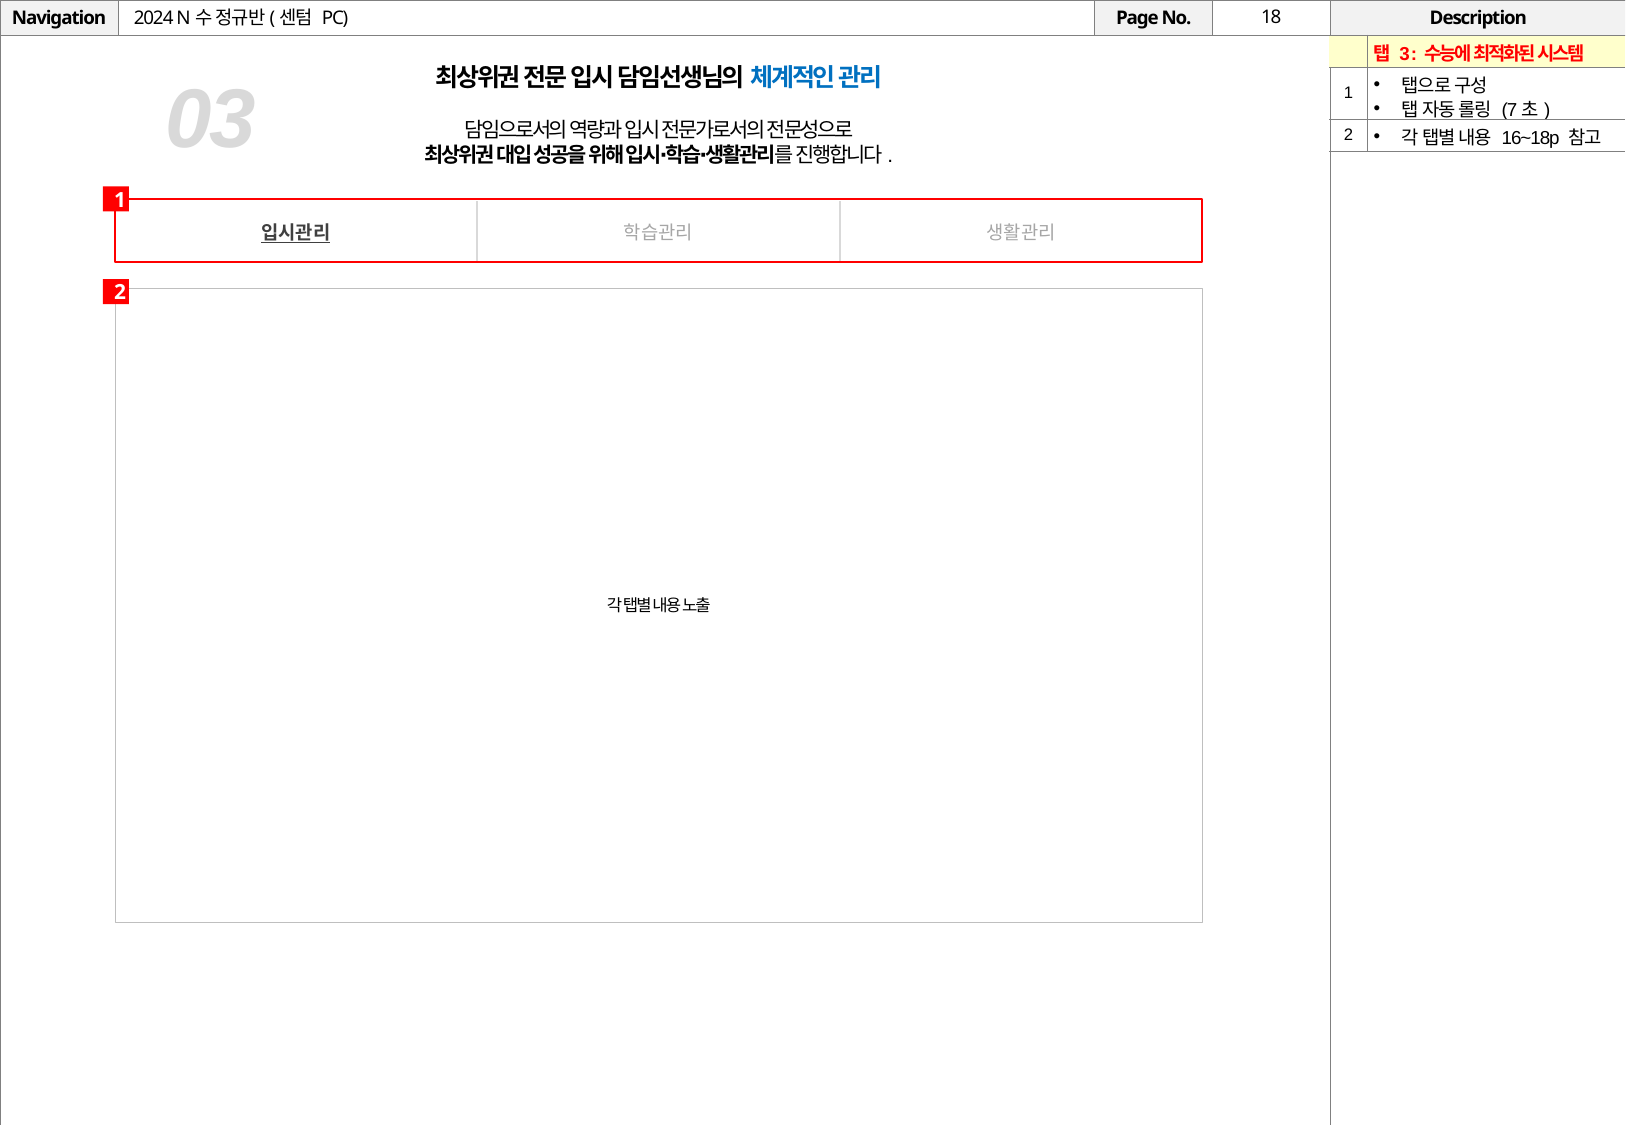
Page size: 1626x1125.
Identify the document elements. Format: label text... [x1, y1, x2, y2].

text_box 03 [151, 57, 281, 172]
table_header 탭 3 : 수능에 최적화된 시스템 [1368, 36, 1625, 67]
text_box 2 [101, 277, 131, 306]
table_cell 탭으로 구성 탭 자동 롤링 (7초) [1368, 68, 1625, 119]
table_cell 1 [1329, 68, 1367, 119]
table_cell 각 탭별 내용 16~18p 참고 [1368, 120, 1625, 151]
table_cell 2 [1329, 120, 1367, 151]
text_box [113, 197, 1204, 264]
table_header [1329, 36, 1367, 67]
text_box 1 [101, 184, 131, 213]
text_box 최상위권 전문 입시 담임선생님의 체계적인 관리 담임으로서의 역량과 입시 전문가로서의 전문성으로 최상위권 대입 성공을 위해 입시∙학습∙생활관리를 진행합니다. [115, 54, 1203, 197]
title 2024 N수 정규반(센텀 PC) [118, 0, 1097, 35]
text_box 각 탭별 내용 노출 [113, 286, 1204, 924]
